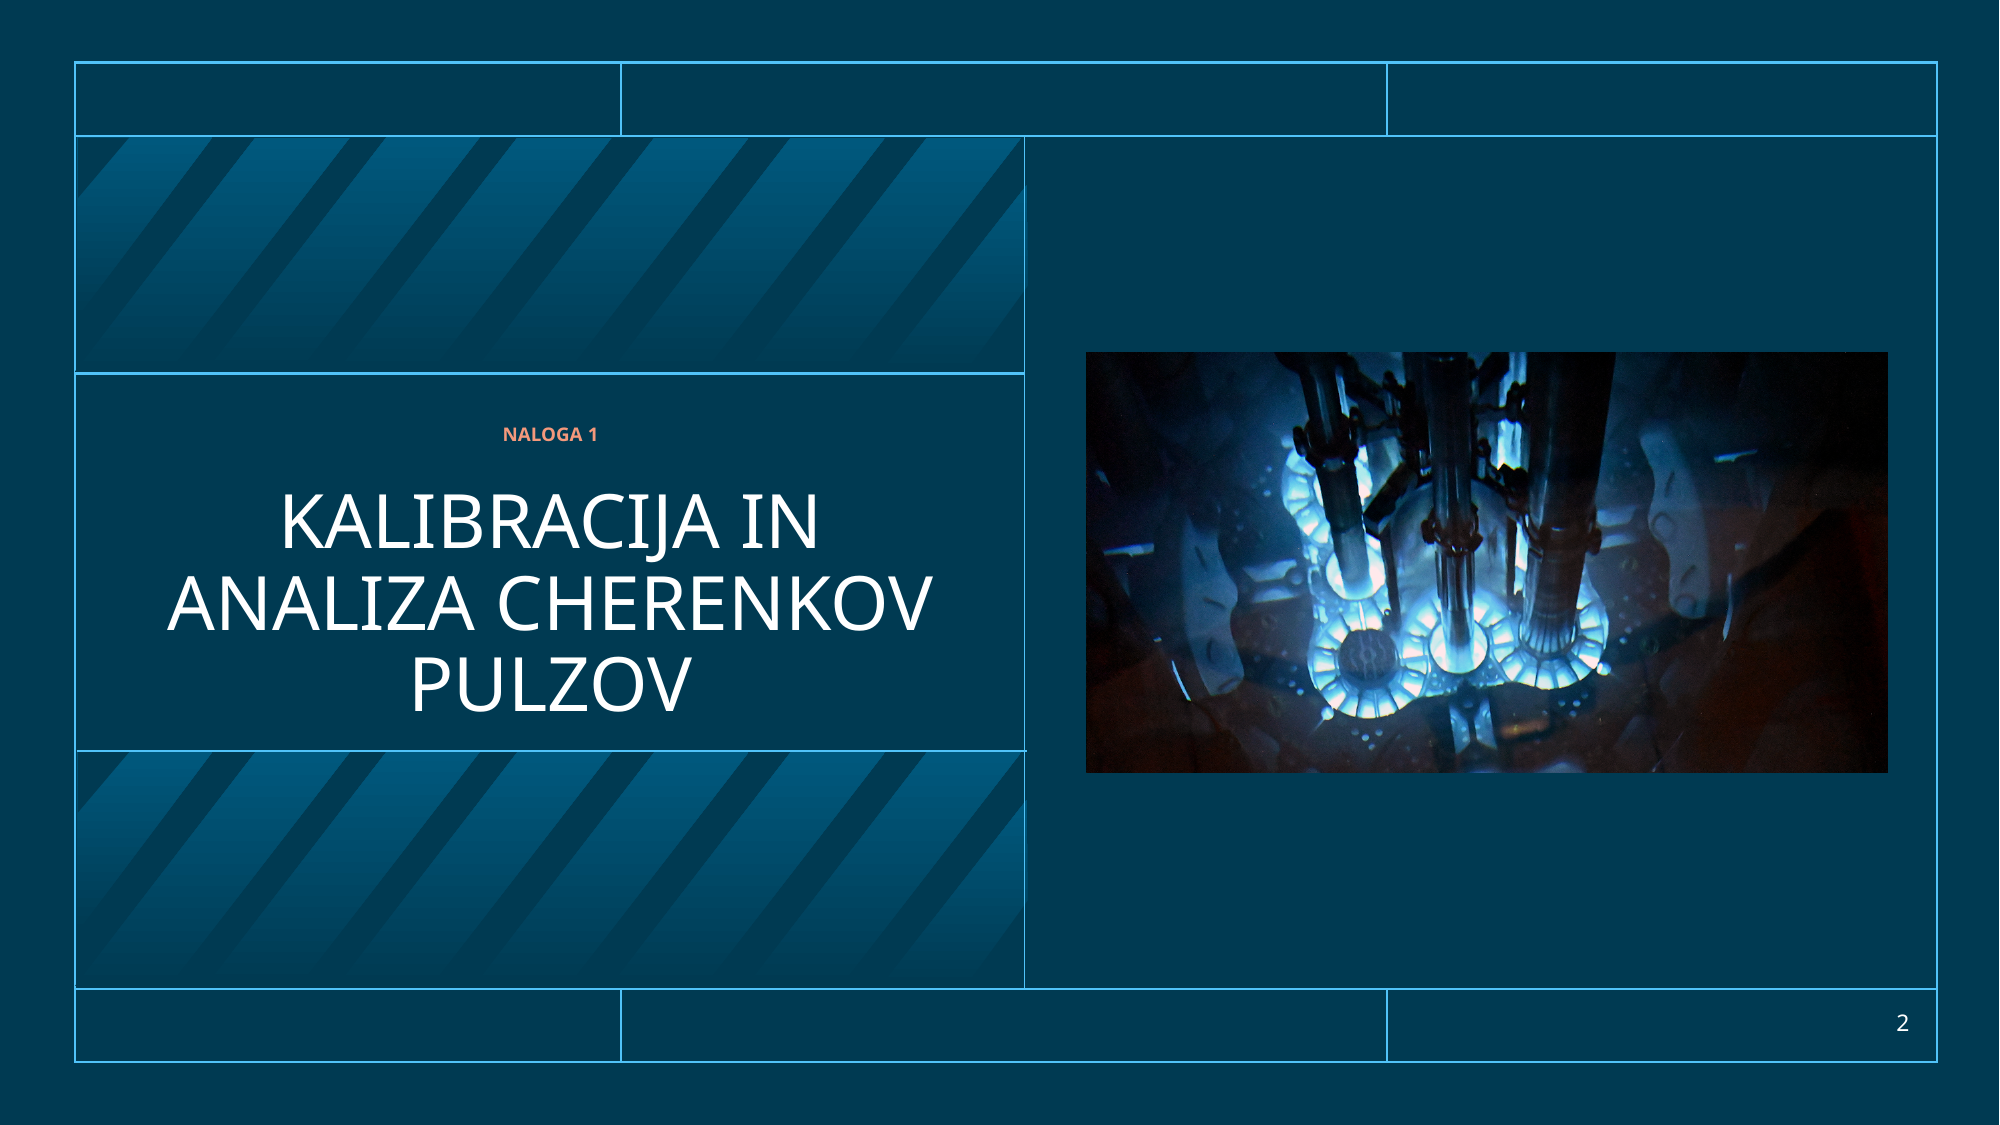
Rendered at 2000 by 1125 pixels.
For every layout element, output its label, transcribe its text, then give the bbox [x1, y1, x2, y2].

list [1086, 352, 1888, 773]
title Naloga 1 [75, 397, 1026, 477]
slide_number 2 [1787, 1001, 1925, 1047]
text_box KALIBRACIJA IN ANALIZA CHERENKOV PULZOV [137, 476, 965, 716]
